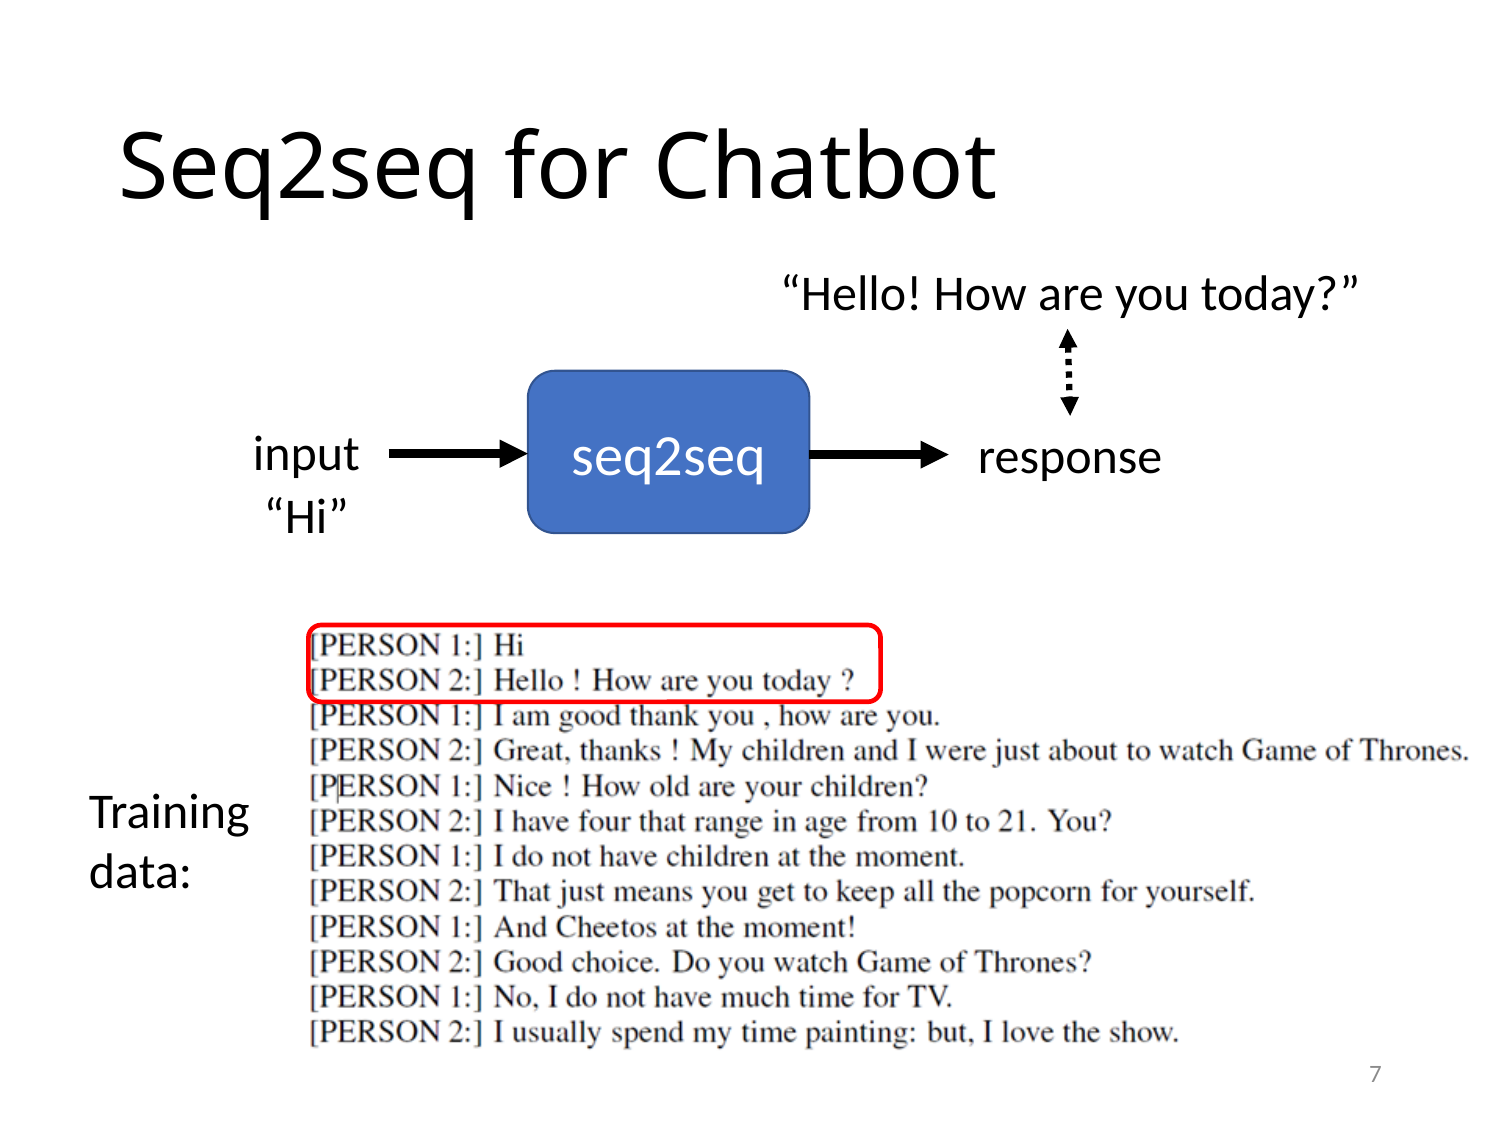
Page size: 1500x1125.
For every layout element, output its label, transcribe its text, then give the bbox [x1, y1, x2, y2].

text_box “Hi” [235, 475, 378, 551]
text_box response [944, 415, 1196, 491]
slide_number 7 [1059, 1058, 1397, 1103]
text_box “Hello! How are you today?” [743, 253, 1397, 328]
picture [303, 616, 1473, 1058]
text_box Training data: [74, 770, 286, 906]
text_box seq2seq [526, 369, 811, 535]
title Seq2seq for Chatbot [103, 59, 1397, 278]
text_box input [205, 412, 408, 488]
